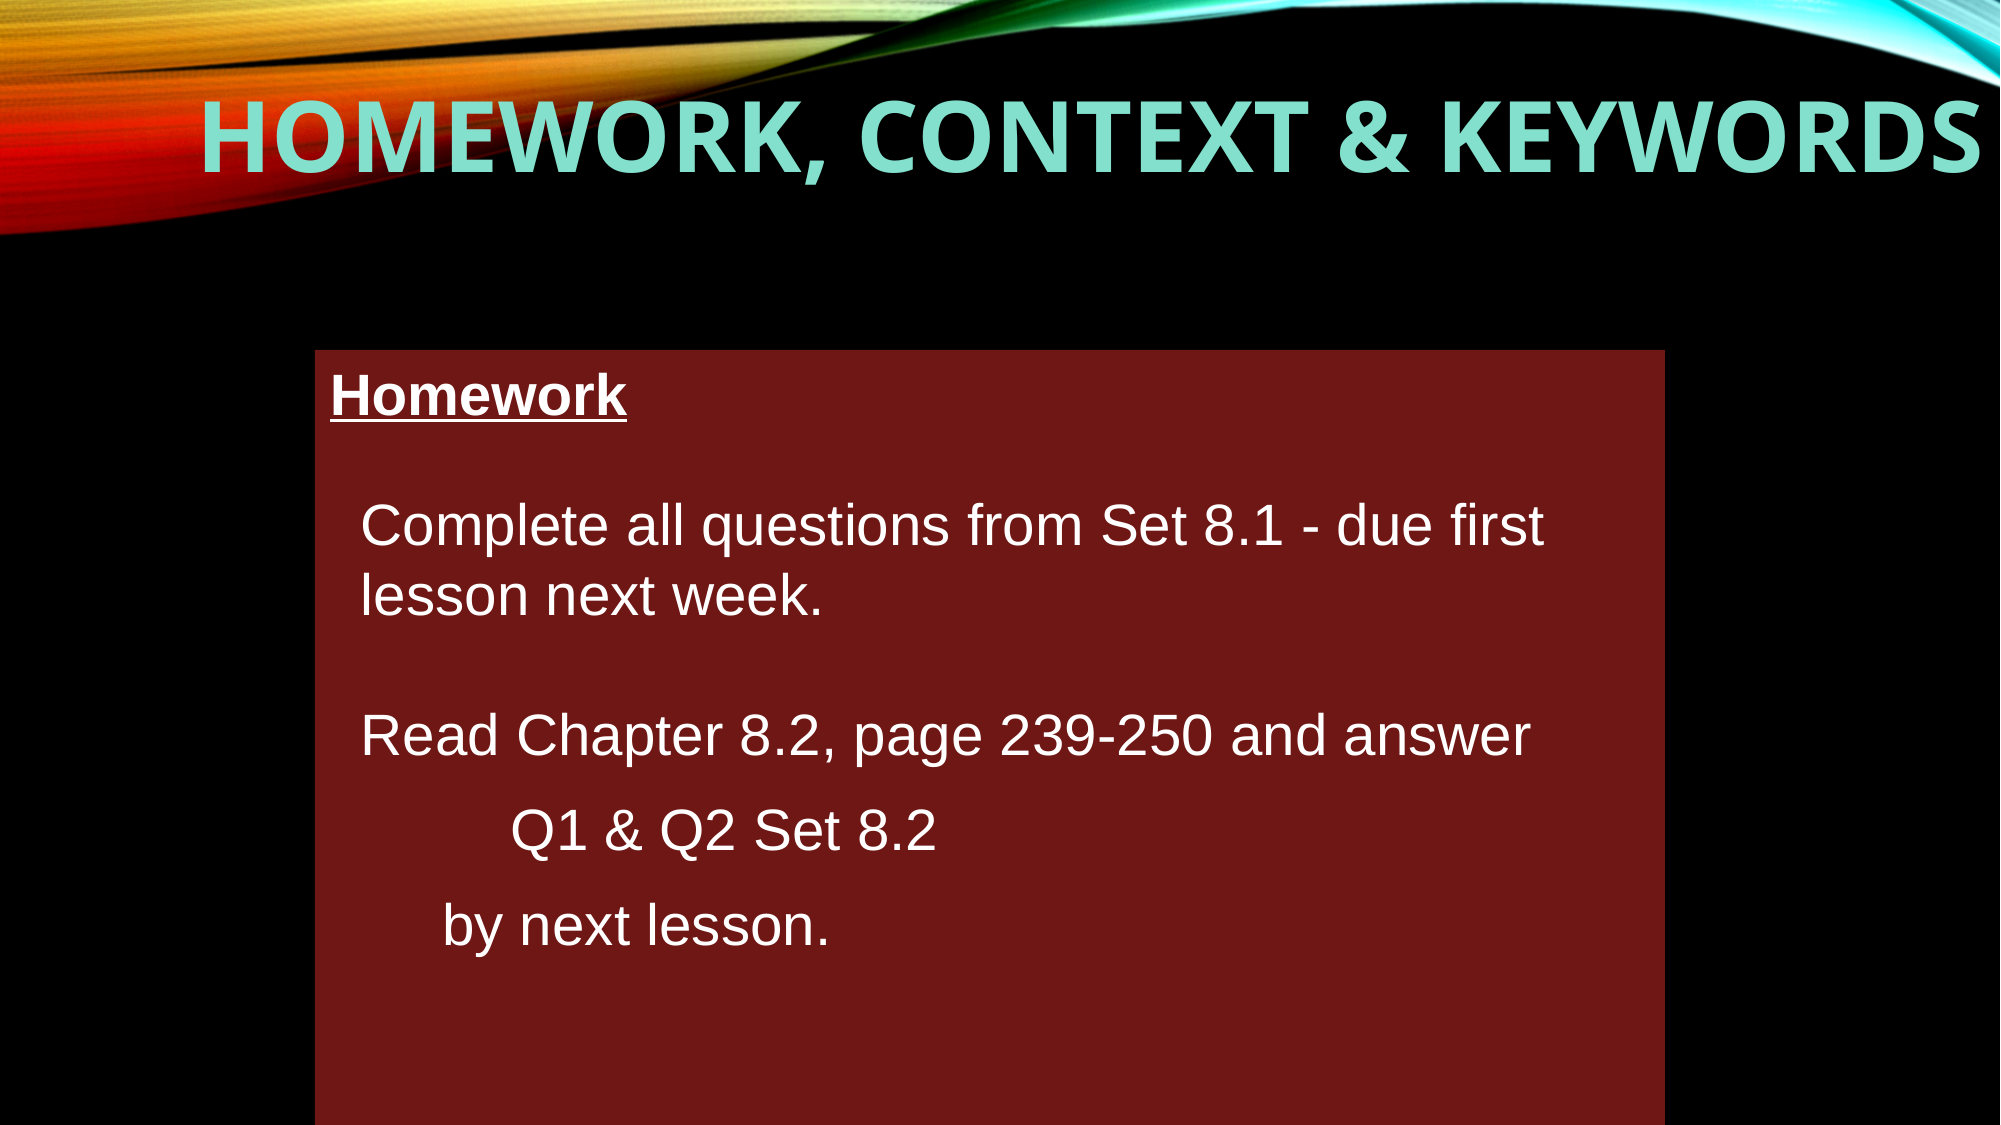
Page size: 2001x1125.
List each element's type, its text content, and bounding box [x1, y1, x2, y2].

text_box Complete all questions from Set 8.1 - due first lesson next week. Read Chapter 8.2, page 239-250 and answer Q1 & Q2 Set 8.2 by next lesson. [346, 479, 1634, 965]
text_box Homework [314, 349, 1665, 1125]
text_box Homework, Context & Keywords [0, 46, 2000, 235]
picture [0, 0, 2000, 46]
